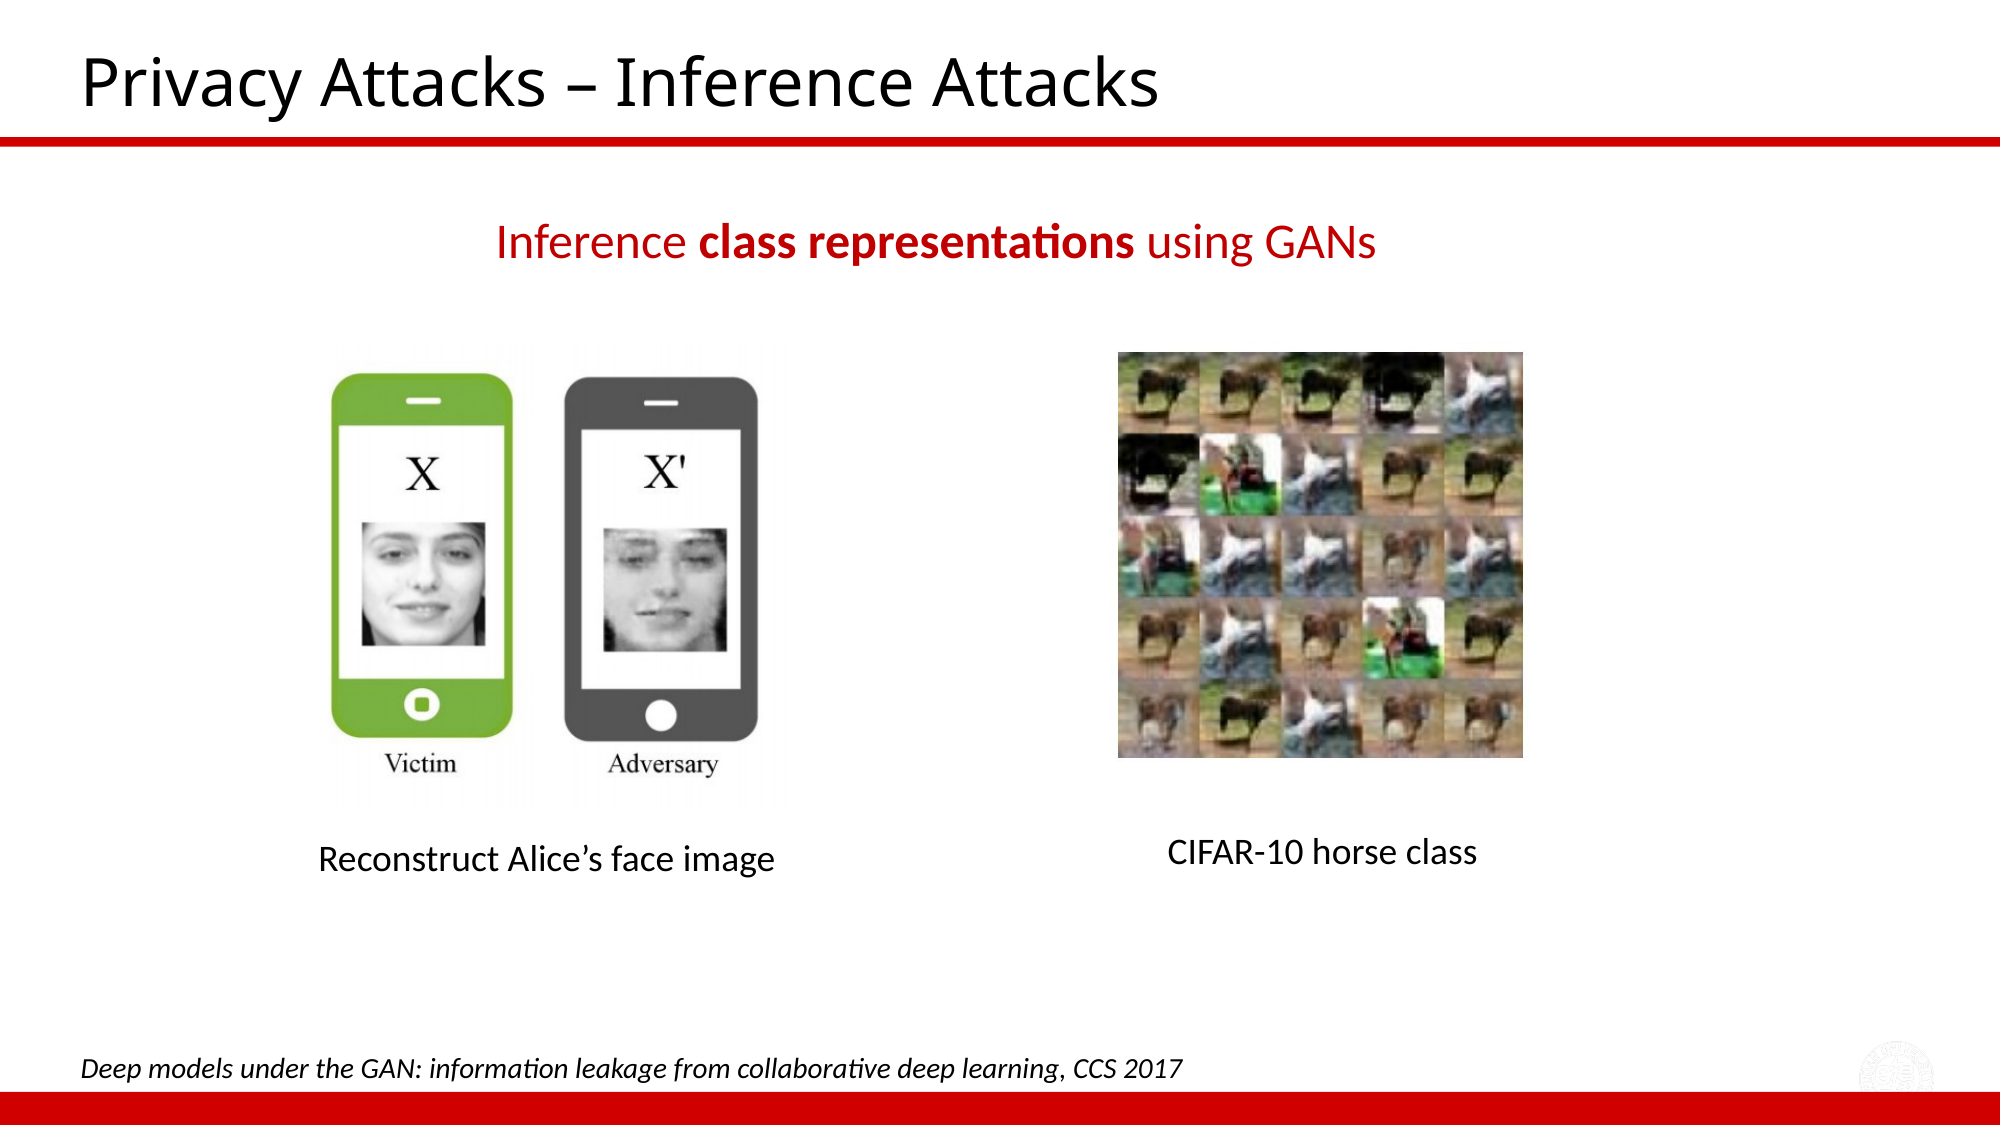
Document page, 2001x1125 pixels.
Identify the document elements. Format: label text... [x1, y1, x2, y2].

text_box Inference class representations using GANs [409, 206, 1461, 269]
picture [1109, 342, 1529, 762]
title Privacy Attacks – Inference Attacks [78, 0, 1520, 174]
text_box Reconstruct Alice’s face image [316, 831, 779, 879]
text_box Deep models under the GAN: information leakage from collaborative deep learning, CCS 2017 [78, 1046, 1355, 1084]
picture [328, 344, 789, 809]
text_box CIFAR-10 horse class [1165, 824, 1480, 872]
